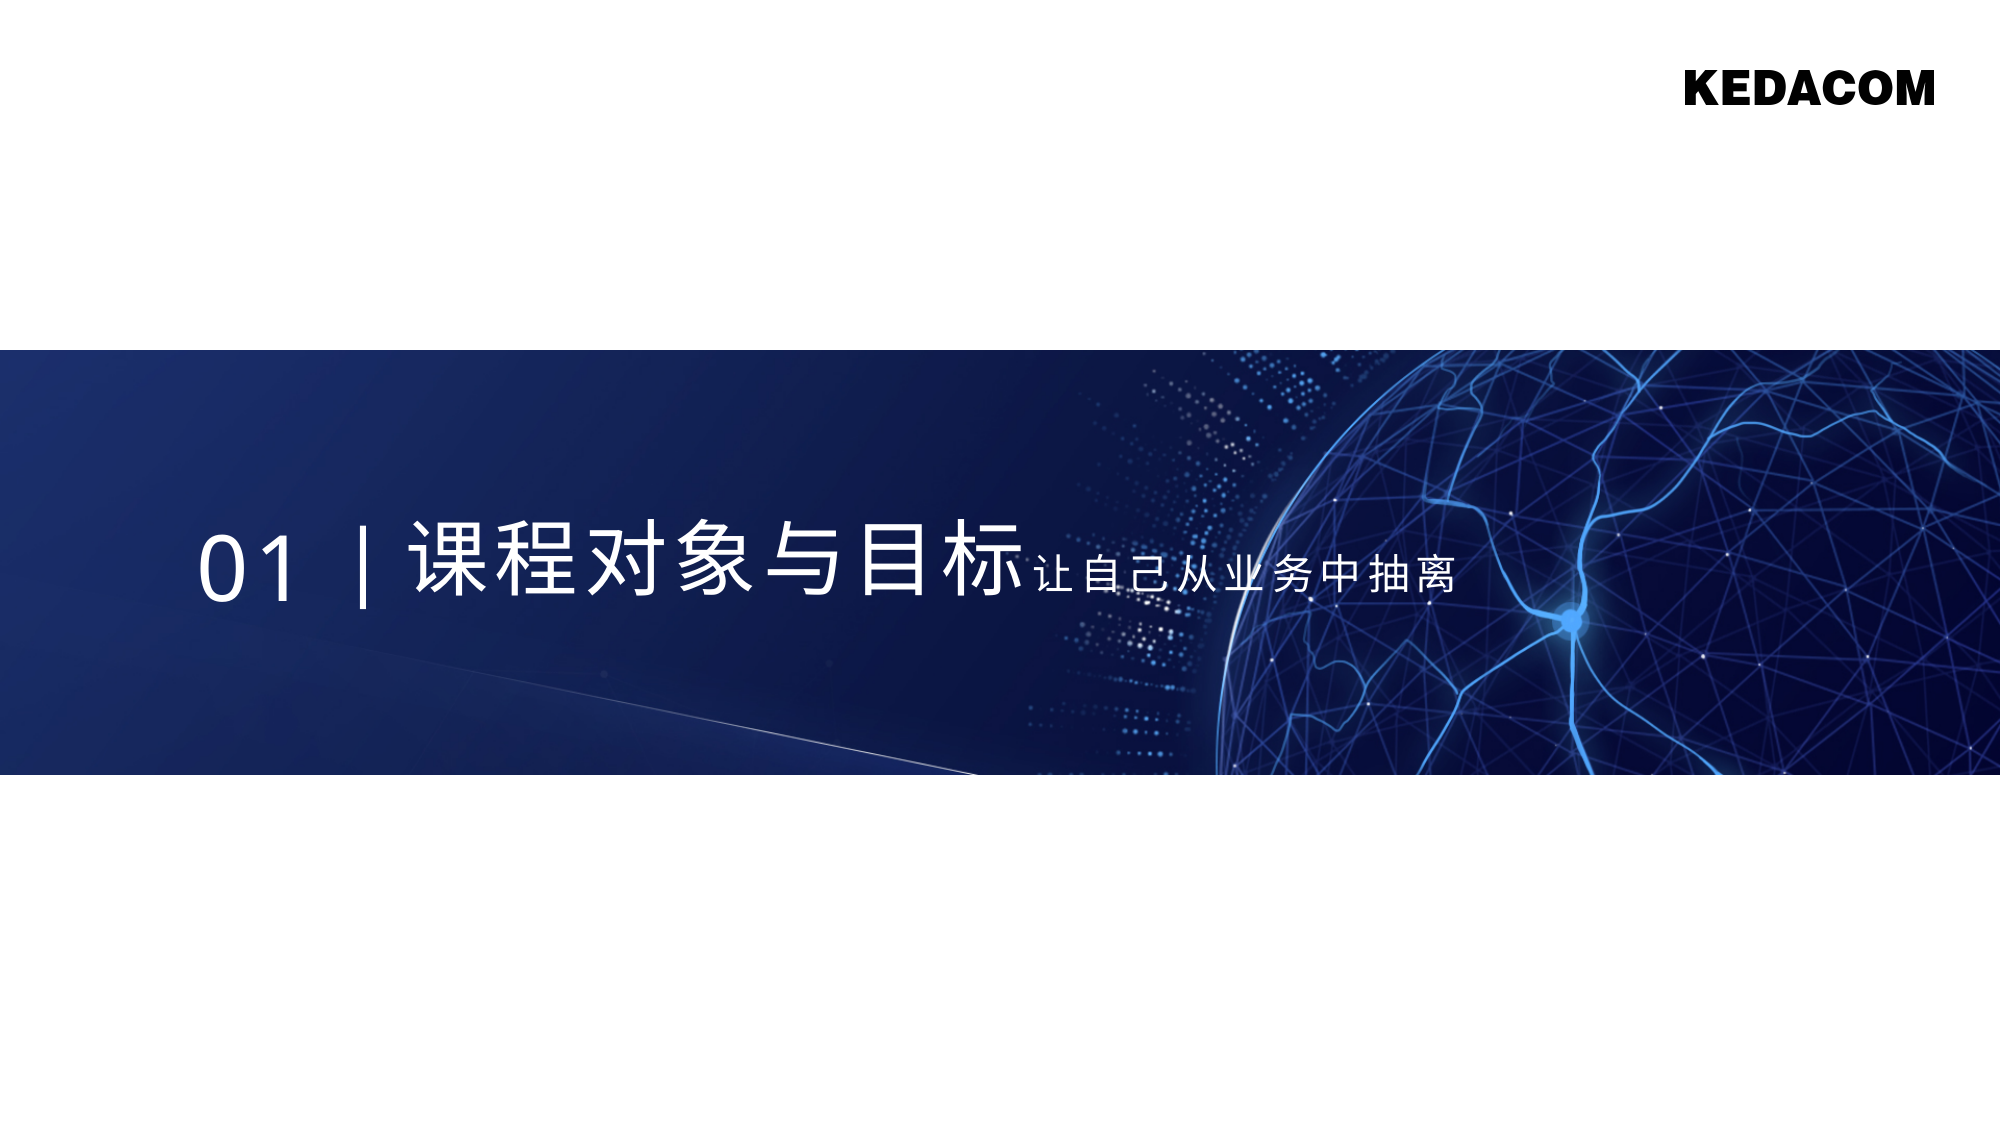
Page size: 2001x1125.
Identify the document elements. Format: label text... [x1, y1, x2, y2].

list | [326, 481, 369, 644]
picture [0, 350, 2000, 775]
list 课程对象与目标让自己从业务中抽离 [390, 481, 1777, 644]
list 01 [115, 491, 323, 654]
picture [1685, 70, 1934, 105]
